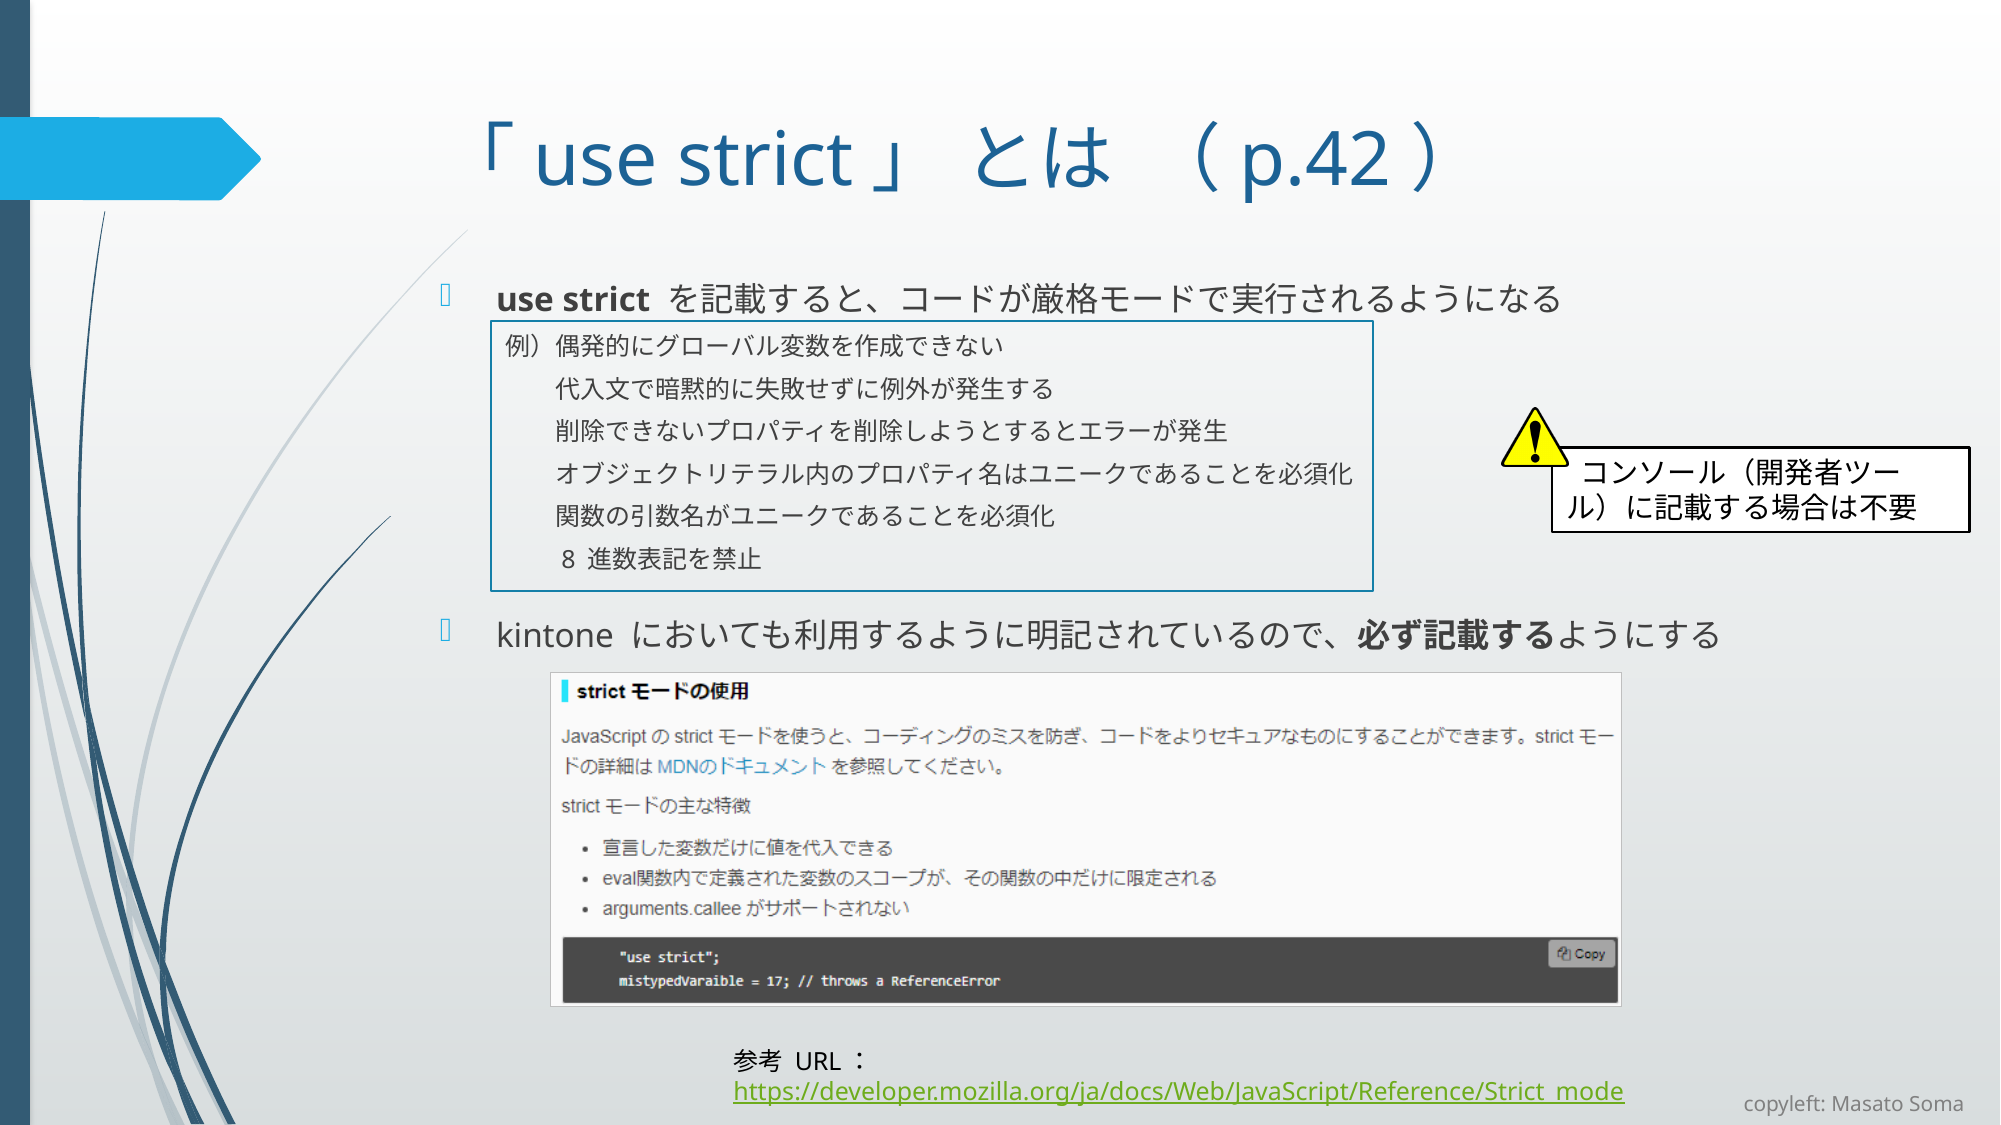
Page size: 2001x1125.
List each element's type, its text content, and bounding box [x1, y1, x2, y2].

text_box [490, 320, 1374, 592]
text_box 参考 URL： https://developer.mozilla.org/ja/docs/Web/JavaScript/Reference/Strict_mode [718, 1037, 1713, 1117]
picture [550, 672, 1623, 1007]
title 「use strict」 とは （p.42） [425, 102, 1888, 226]
list use strict を記載すると、コードが厳格モードで実行されるようになる 例）偶発的にグローバル変数を作成できない 代入文で暗黙的に失敗せずに例外が発生する 削除できないプロパティを削除しようとするとエラーが発生 オブジェクトリテラル内のプロパティ名はユニークであることを必須化 関数の引数名がユニークであることを必須化 8 進数表記を禁止 kintone においても利用するように明記されているので、必ず記載するようにする [424, 250, 1748, 896]
picture [1500, 407, 1569, 468]
text_box コンソール（開発者ツール）に記載する場合は不要 [1551, 446, 1971, 533]
